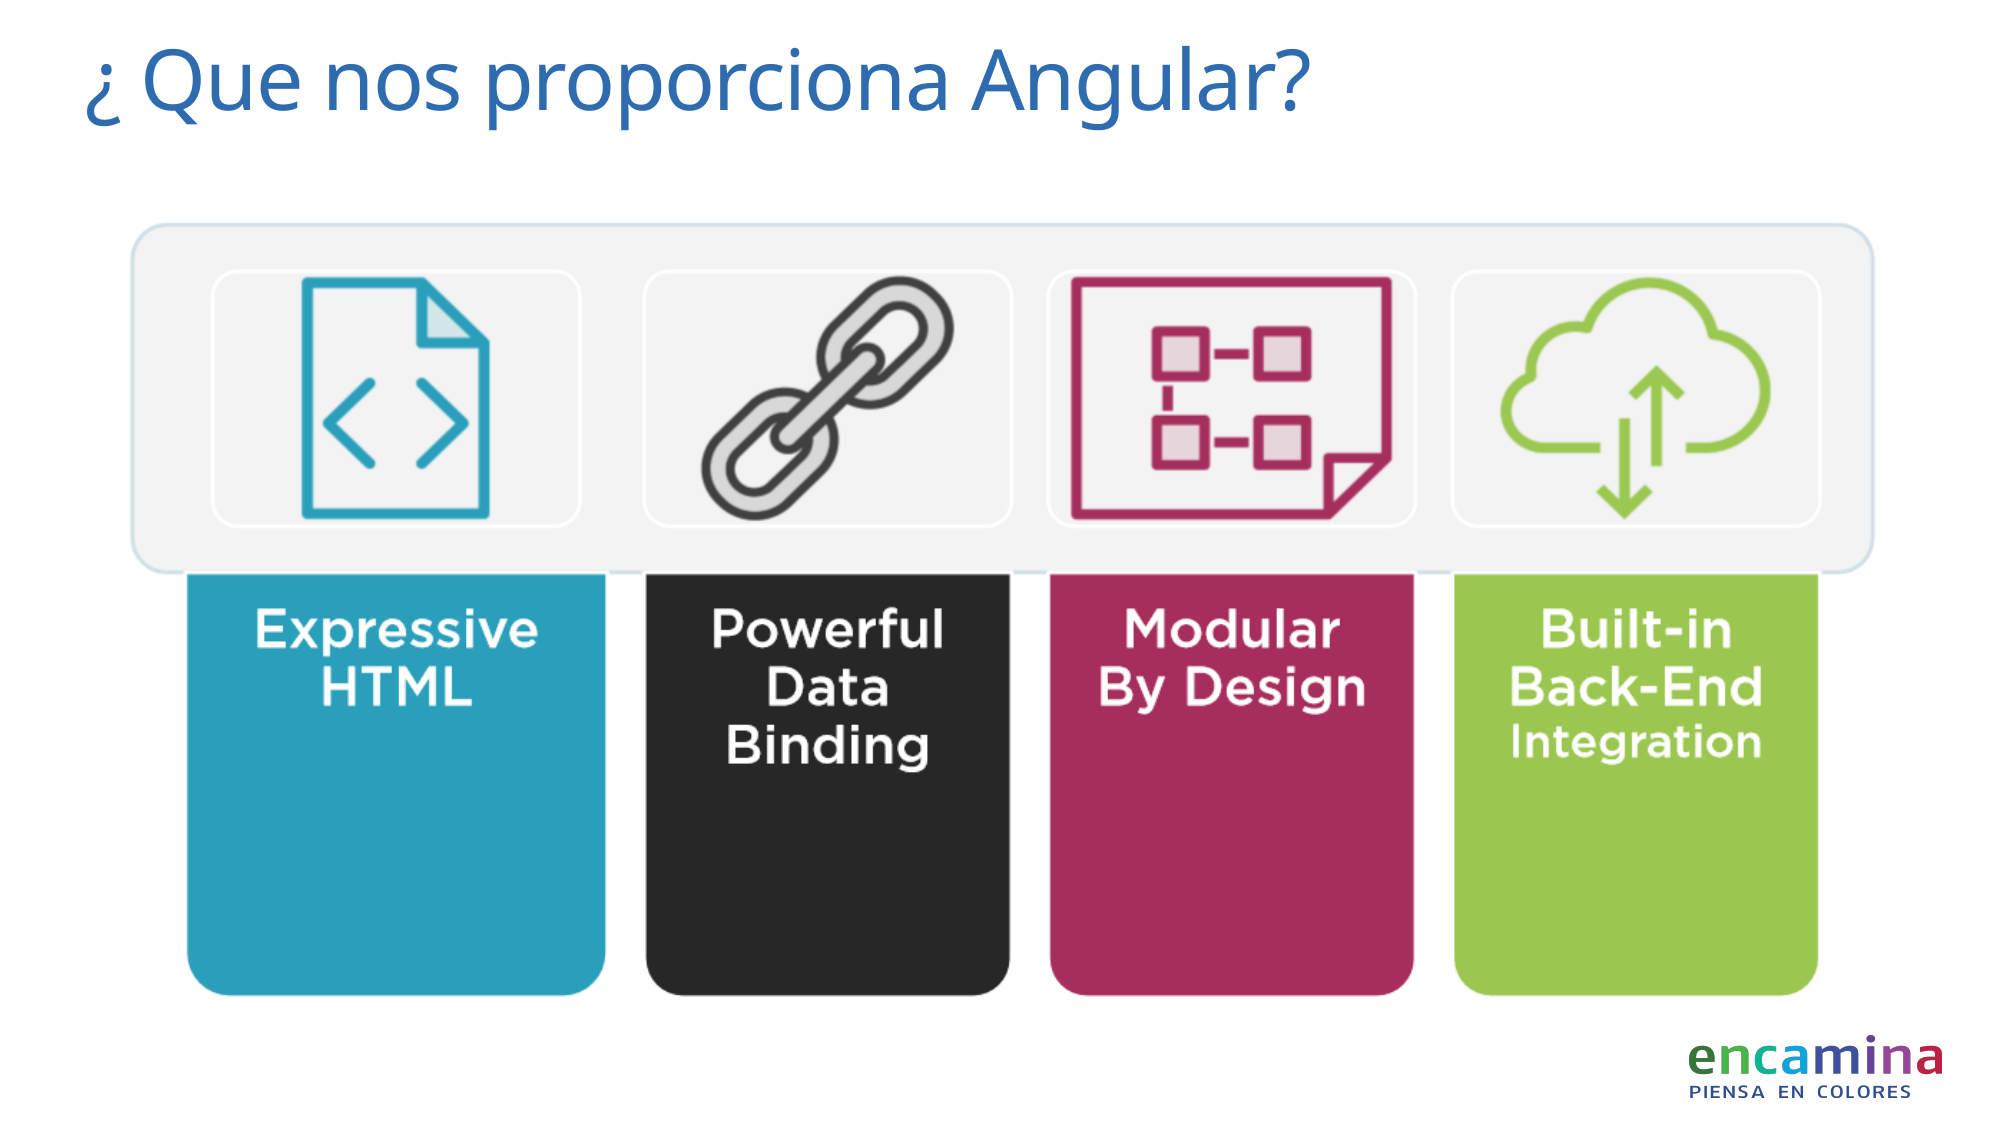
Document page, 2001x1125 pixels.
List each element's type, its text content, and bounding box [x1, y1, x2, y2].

title ¿ Que nos proporciona Angular? [85, 37, 1915, 161]
picture [127, 209, 1942, 1098]
